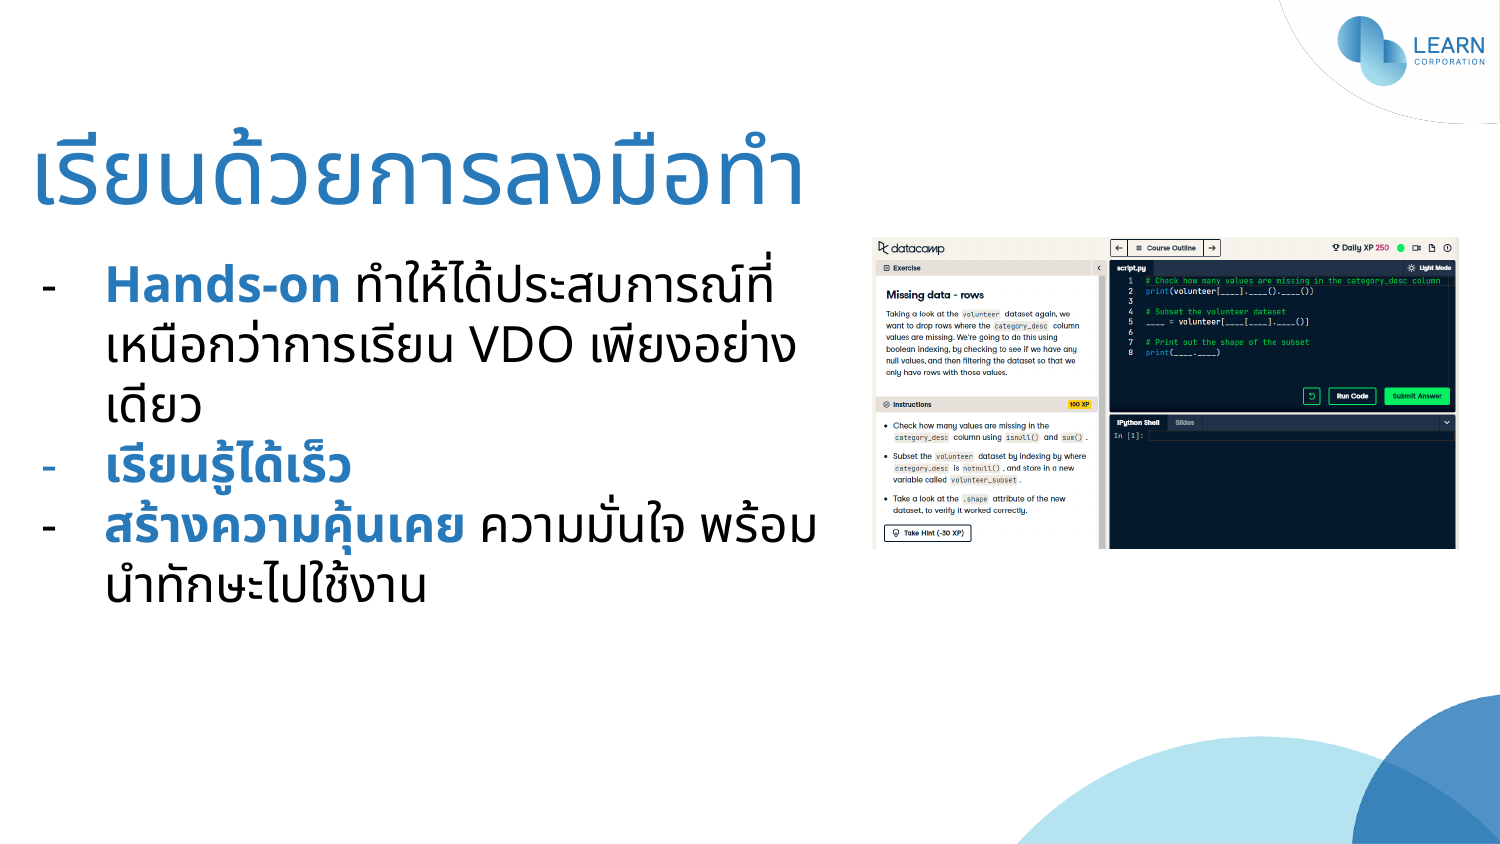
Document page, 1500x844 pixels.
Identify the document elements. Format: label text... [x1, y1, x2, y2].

subtitle Hands-on ทำให้ได้ประสบการณ์ที่เหนือกว่าการเรียน VDO เพียงอย่างเดียว เรียนรู้ได้เร็ว สร้างความคุ้นเคย ความมั่นใจ พร้อมนำทักษะไปใช้งาน [14, 237, 870, 367]
picture [0, 0, 1500, 844]
title เรียนด้วยการลงมือทำ [14, 47, 1295, 237]
